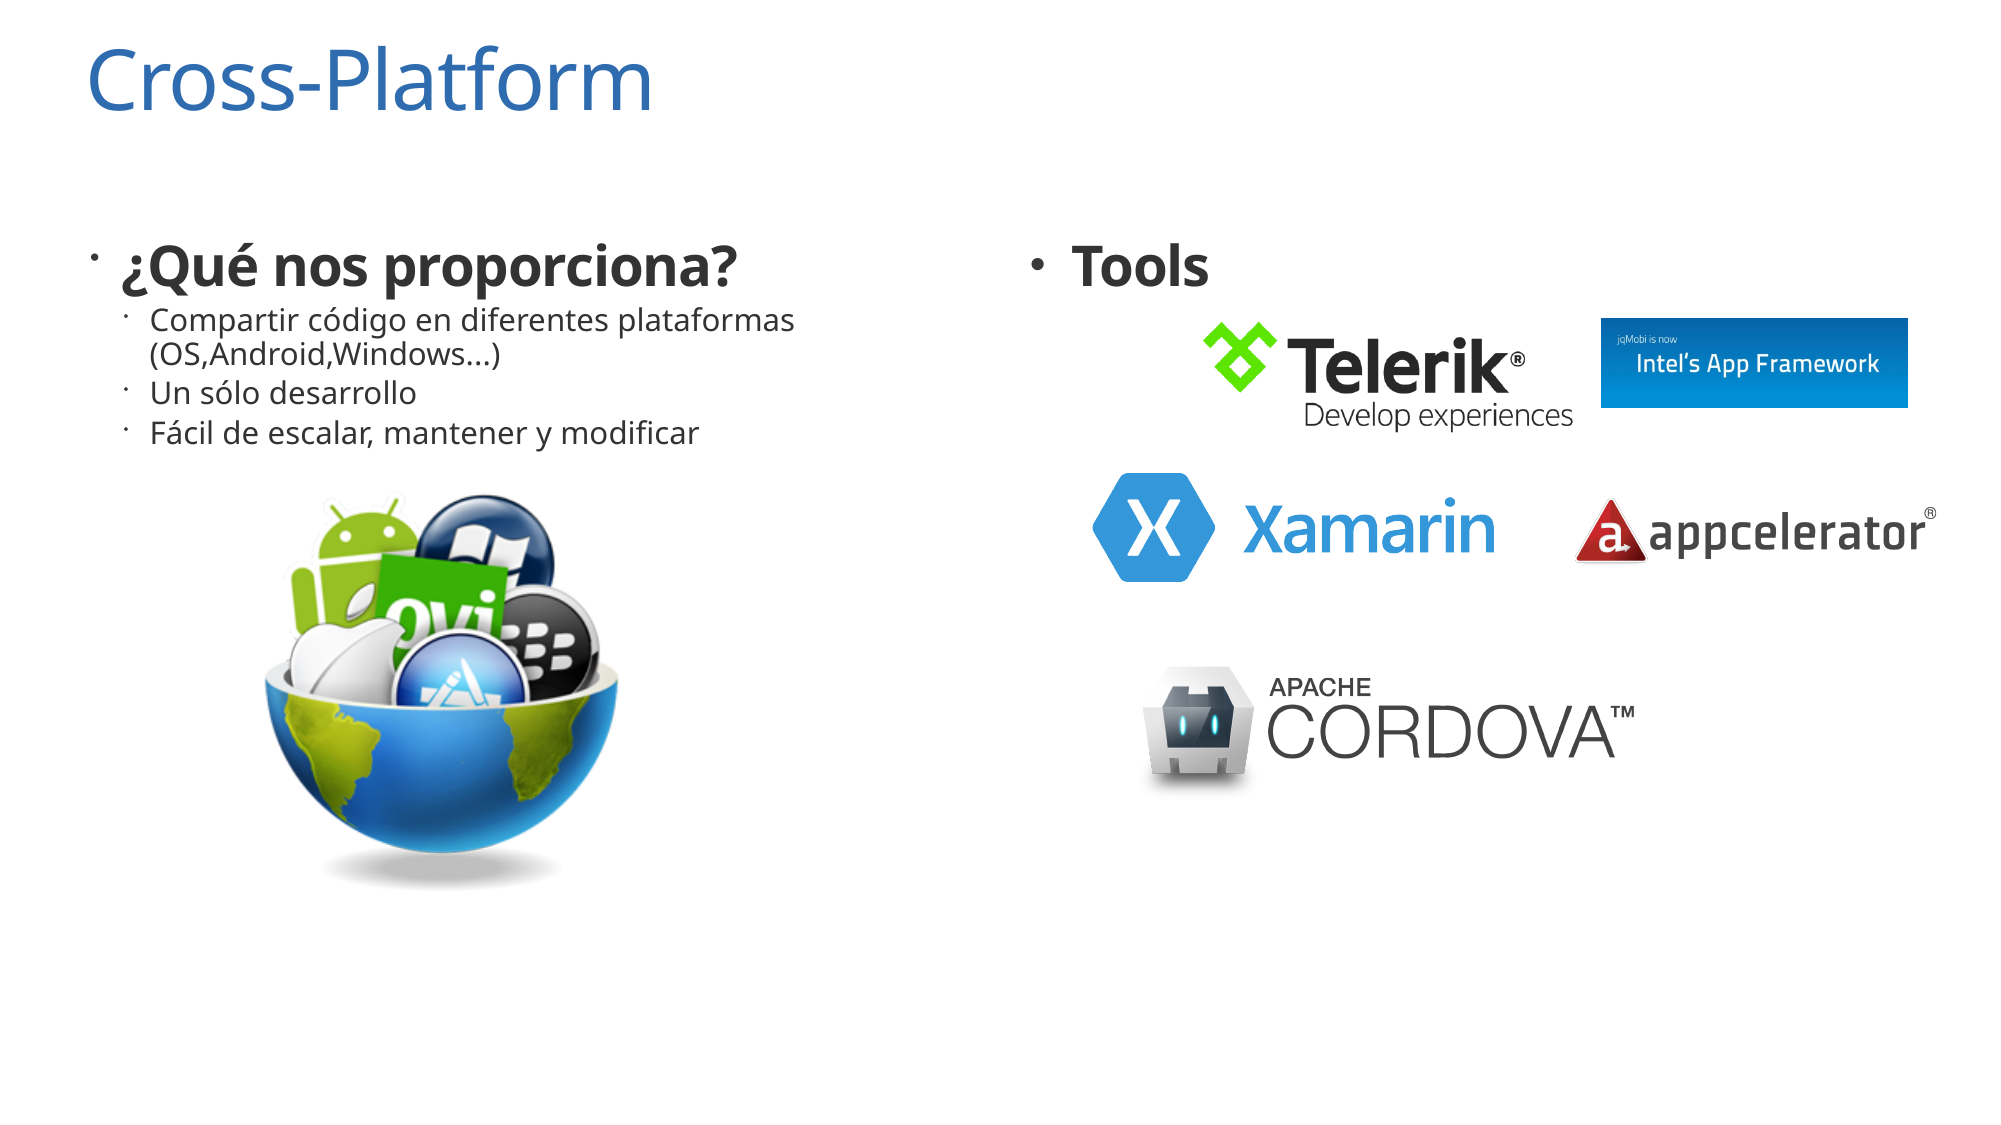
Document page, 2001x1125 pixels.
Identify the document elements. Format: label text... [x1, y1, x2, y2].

picture [242, 491, 644, 892]
title Cross-Platform [85, 37, 1915, 161]
picture [1120, 642, 1654, 802]
picture [1180, 298, 1594, 448]
picture [1092, 473, 1495, 583]
picture [1567, 494, 1942, 570]
list ¿Qué nos proporciona? Compartir código en diferentes plataformas (OS,Android,Windows...) Un sólo desarrollo Fácil de escalar, mantener y modificar [85, 237, 971, 458]
list Tools [1030, 237, 1916, 380]
picture [1601, 318, 1908, 377]
